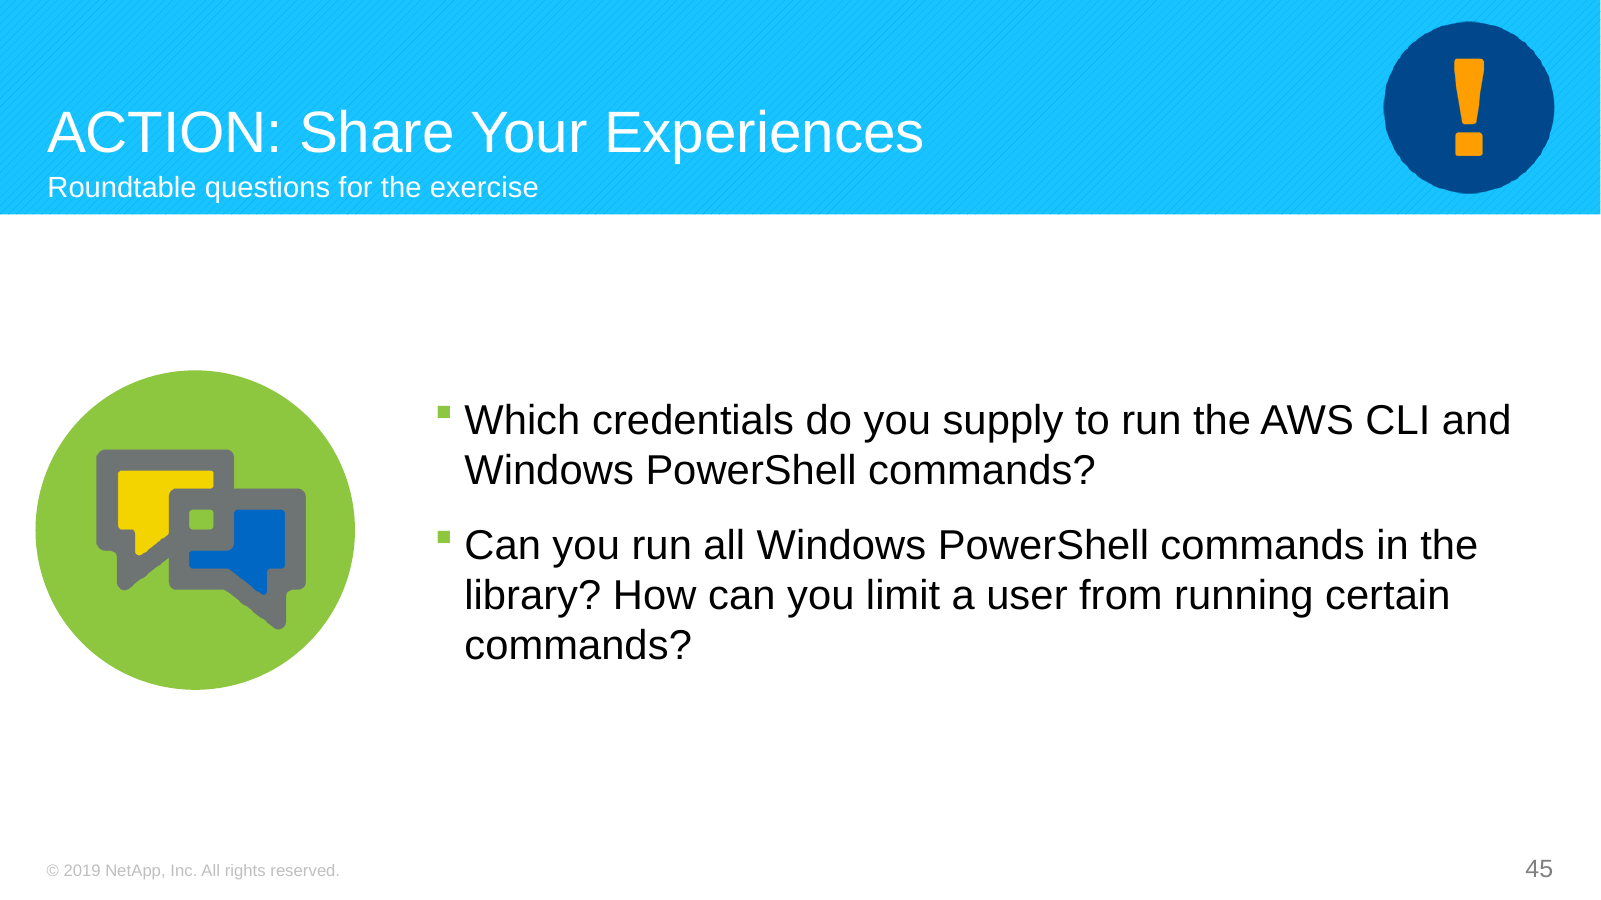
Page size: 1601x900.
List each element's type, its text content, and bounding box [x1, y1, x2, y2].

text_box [35, 370, 356, 691]
footer © 2019 NetApp, Inc. All rights reserved. [34, 853, 858, 887]
list Roundtable questions for the exercise [35, 168, 1566, 199]
title ACTION: Share Your Experiences [35, 52, 1567, 172]
text_box 45 [1458, 851, 1569, 884]
text_box Which credentials do you supply to run the AWS CLI and Windows PowerShell commands? Can you run all Windows PowerShell commands in the library? How can you limit a user from running certain commands? [422, 370, 1565, 690]
